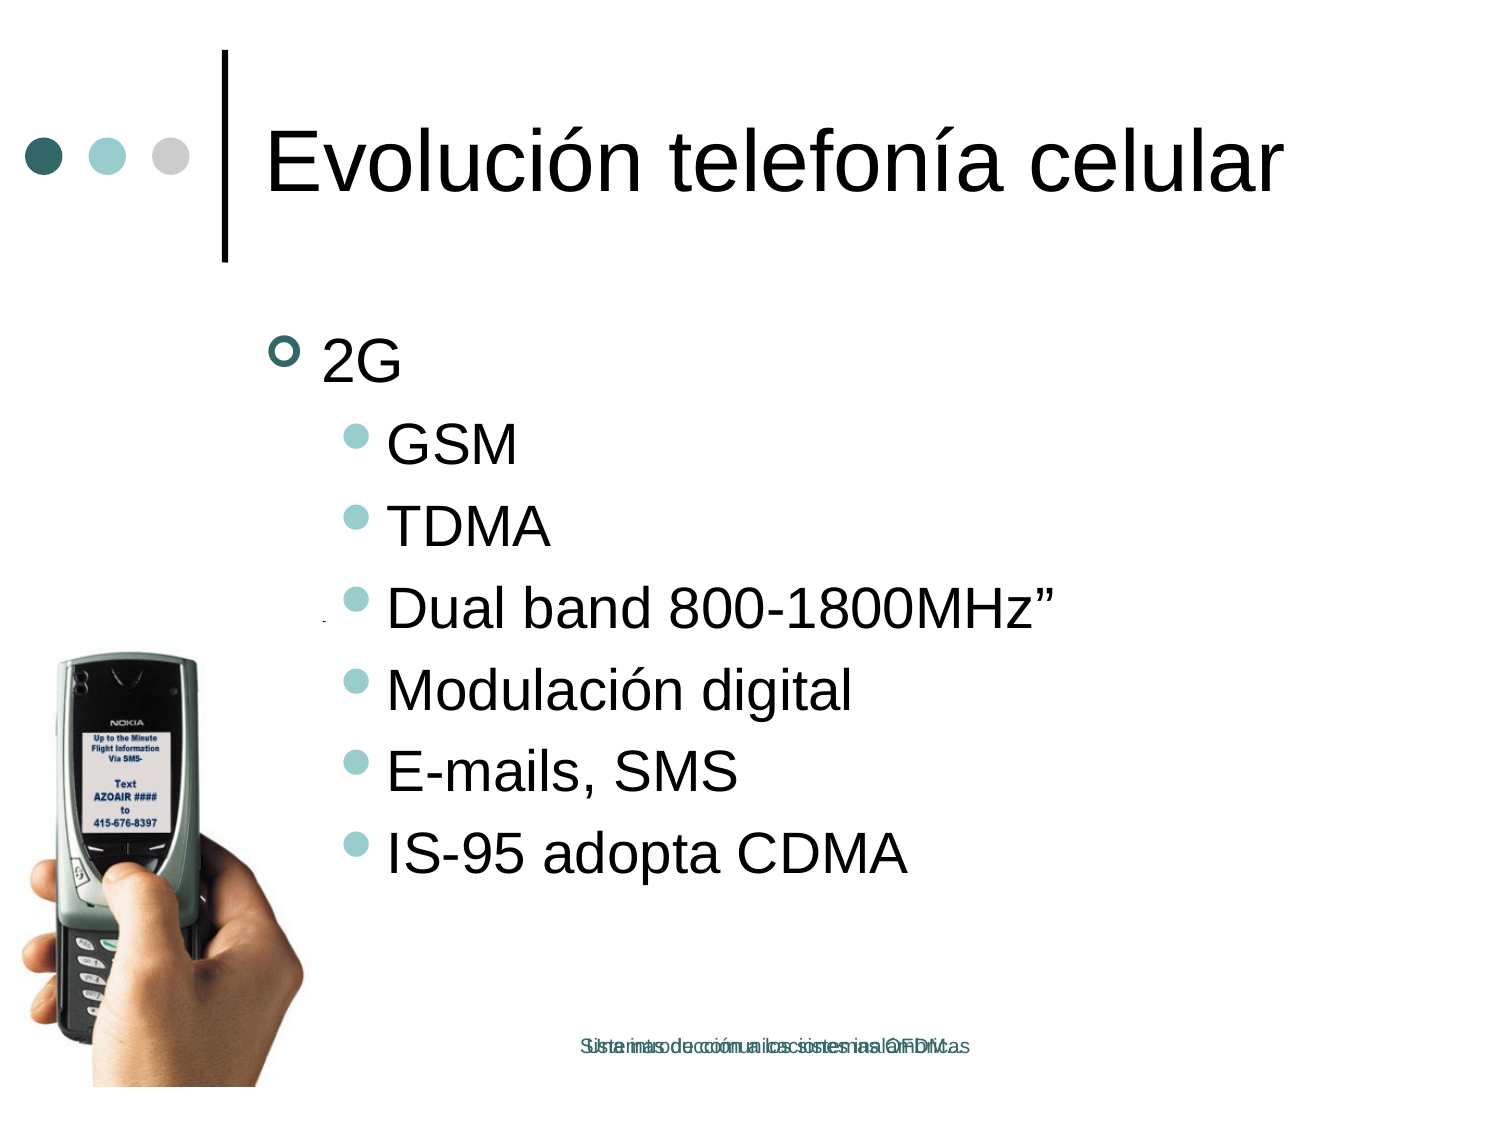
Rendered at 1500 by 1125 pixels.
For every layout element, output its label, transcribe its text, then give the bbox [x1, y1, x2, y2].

list 2G GSM TDMA Dual band 800-1800MHz” Modulación digital E-mails, SMS IS-95 adopta CDMA [249, 312, 1400, 988]
footer Sistemas de comunicaciones inalámbricas [537, 1024, 1013, 1101]
picture [0, 621, 326, 1087]
title Evolución telefonía celular [249, 31, 1400, 282]
